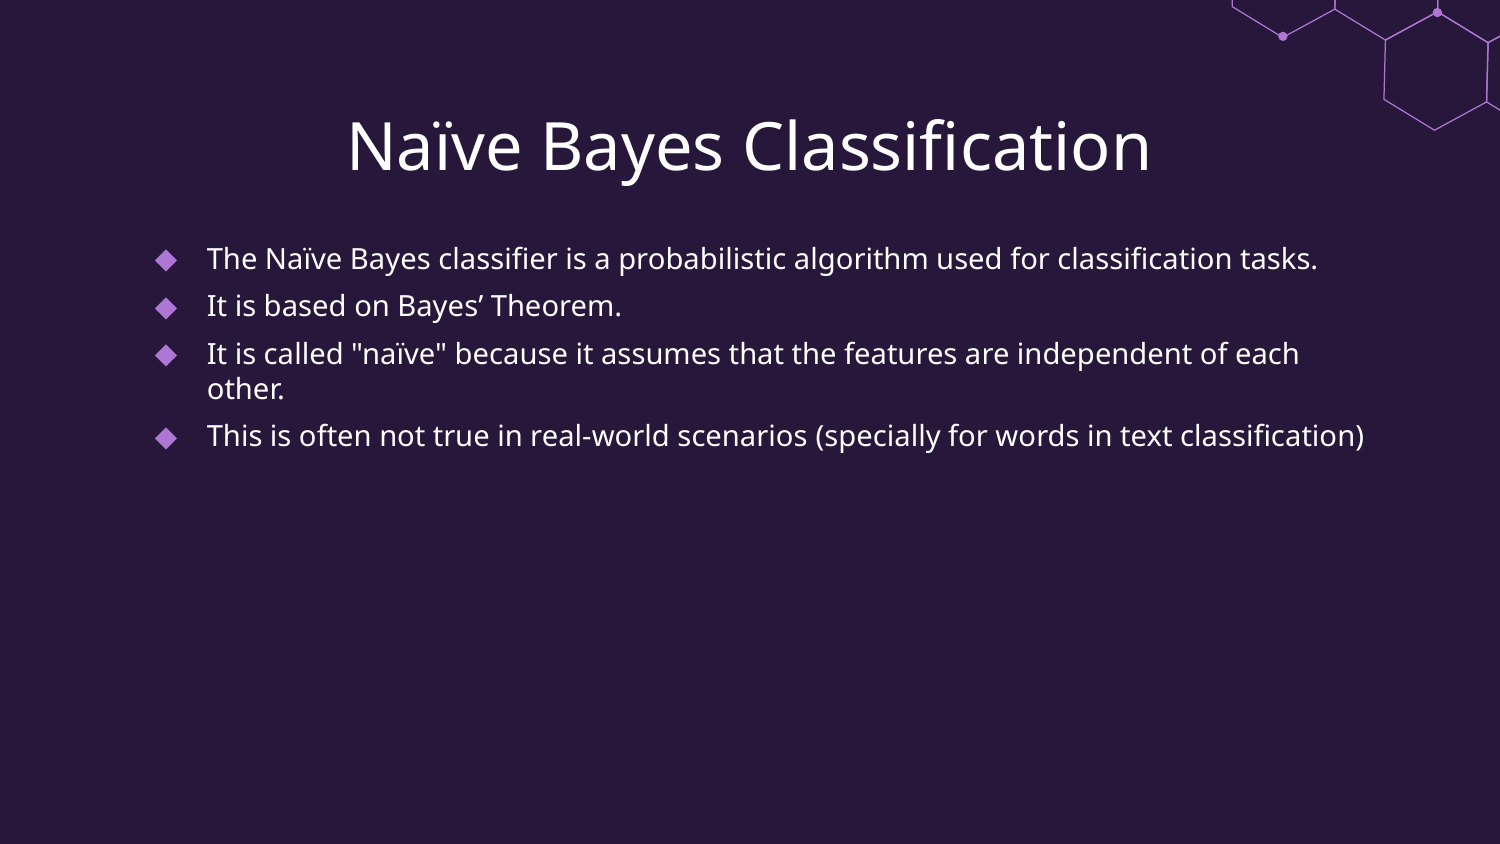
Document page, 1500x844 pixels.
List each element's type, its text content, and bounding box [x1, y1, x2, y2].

title Naïve Bayes Classification [116, 88, 1383, 183]
list The Naïve Bayes classifier is a probabilistic algorithm used for classification tasks. It is based on Bayes’ Theorem. It is called "naïve" because it assumes that the features are independent of each other. This is often not true in real-world scenarios (specially for words in text classification) [116, 225, 1384, 769]
